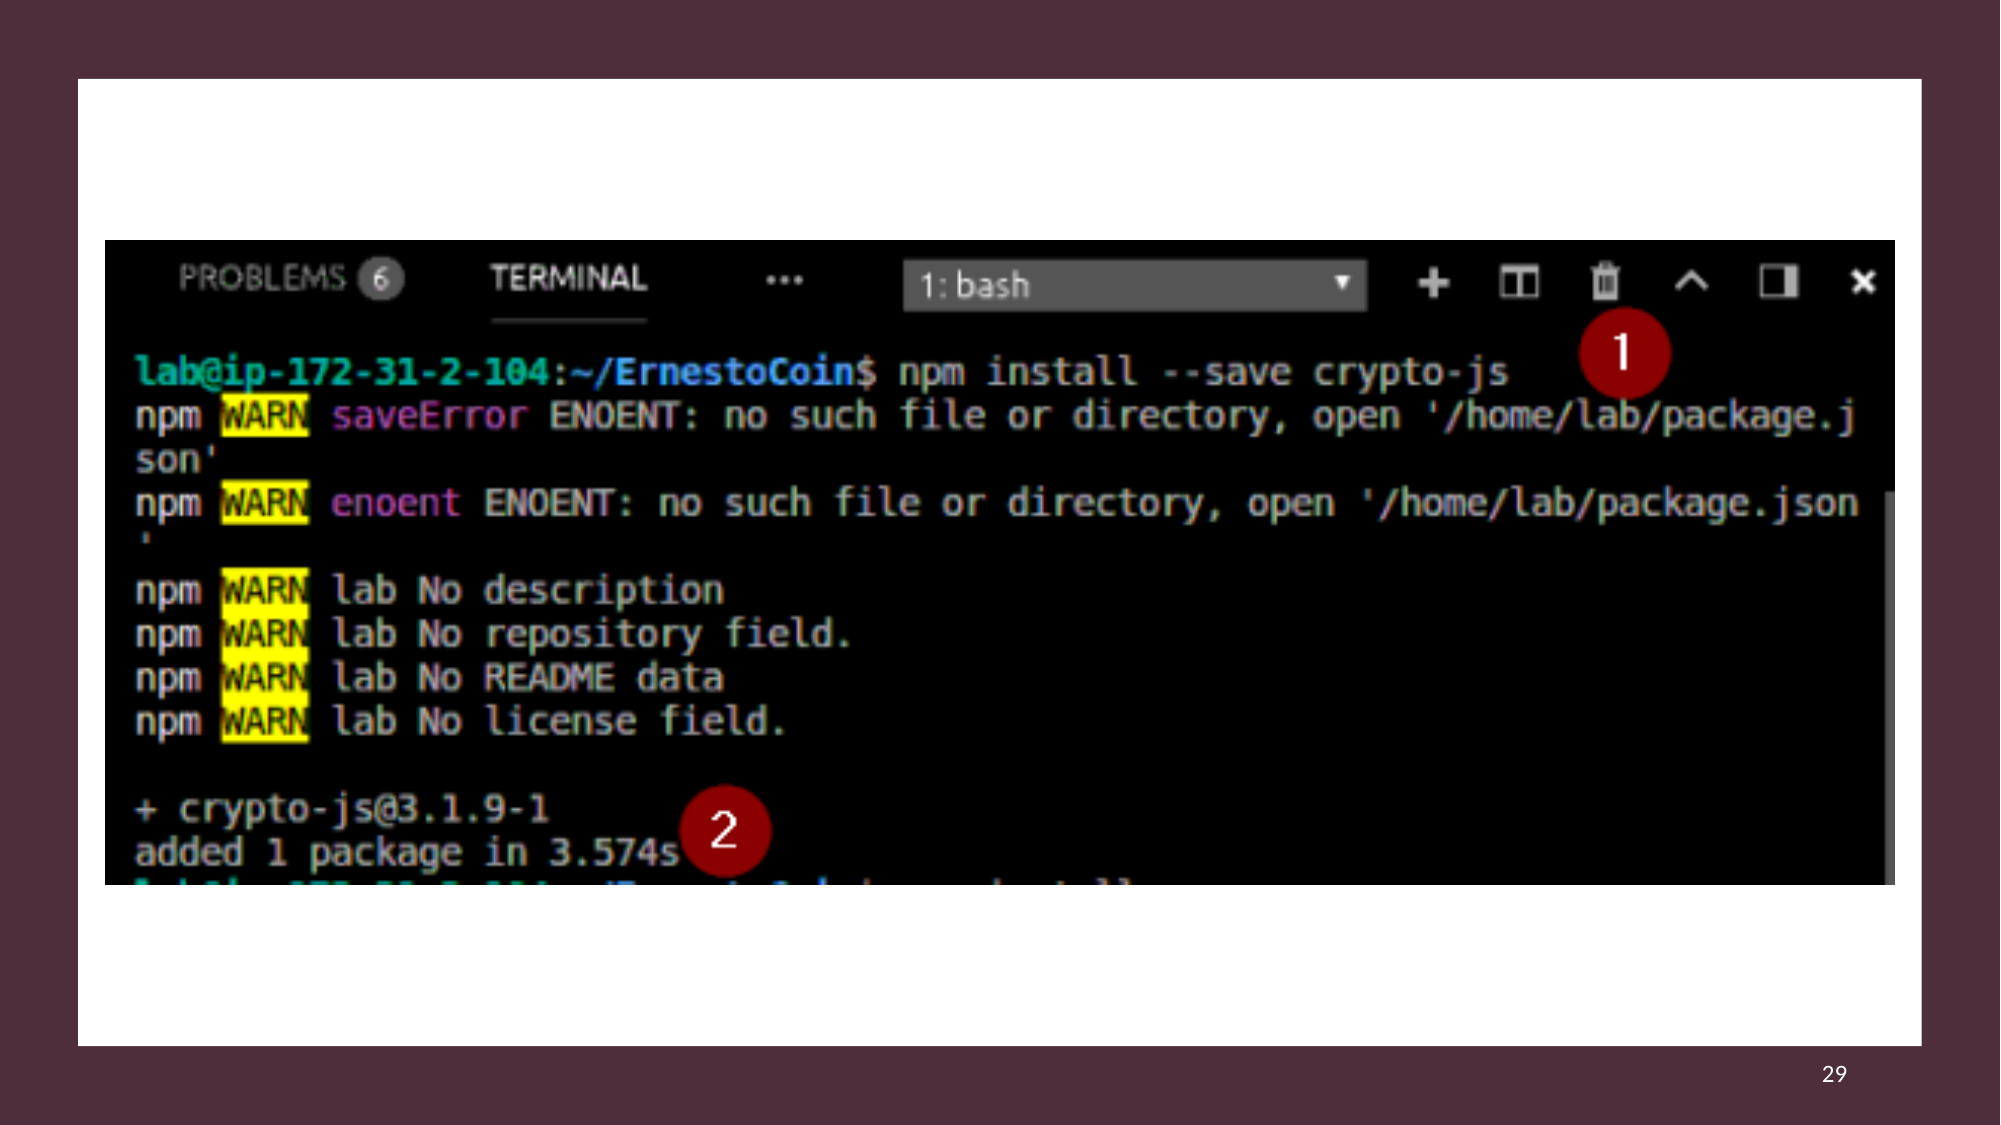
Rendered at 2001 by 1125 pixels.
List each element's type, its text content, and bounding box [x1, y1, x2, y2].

slide_number ‹#› [1412, 1042, 1863, 1103]
text_box [0, 0, 2000, 1125]
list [105, 240, 1895, 885]
text_box [78, 78, 1922, 1047]
